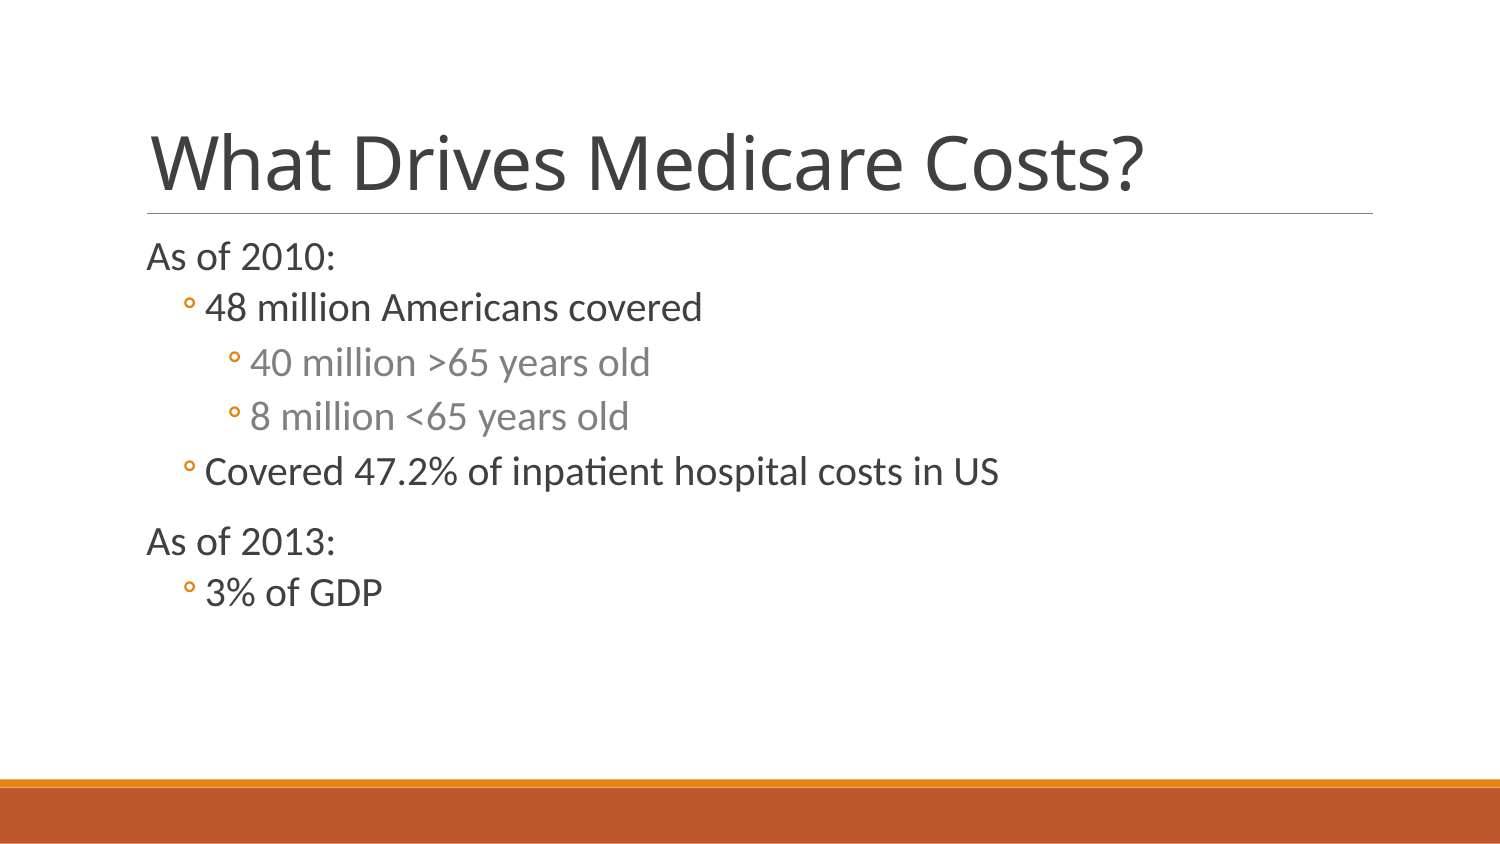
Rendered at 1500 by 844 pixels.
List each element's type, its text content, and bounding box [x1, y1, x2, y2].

title What Drives Medicare Costs? [135, 35, 1373, 214]
list As of 2010: 48 million Americans covered 40 million >65 years old 8 million <65 years old Covered 47.2% of inpatient hospital costs in US As of 2013: 3% of GDP [135, 227, 1373, 723]
